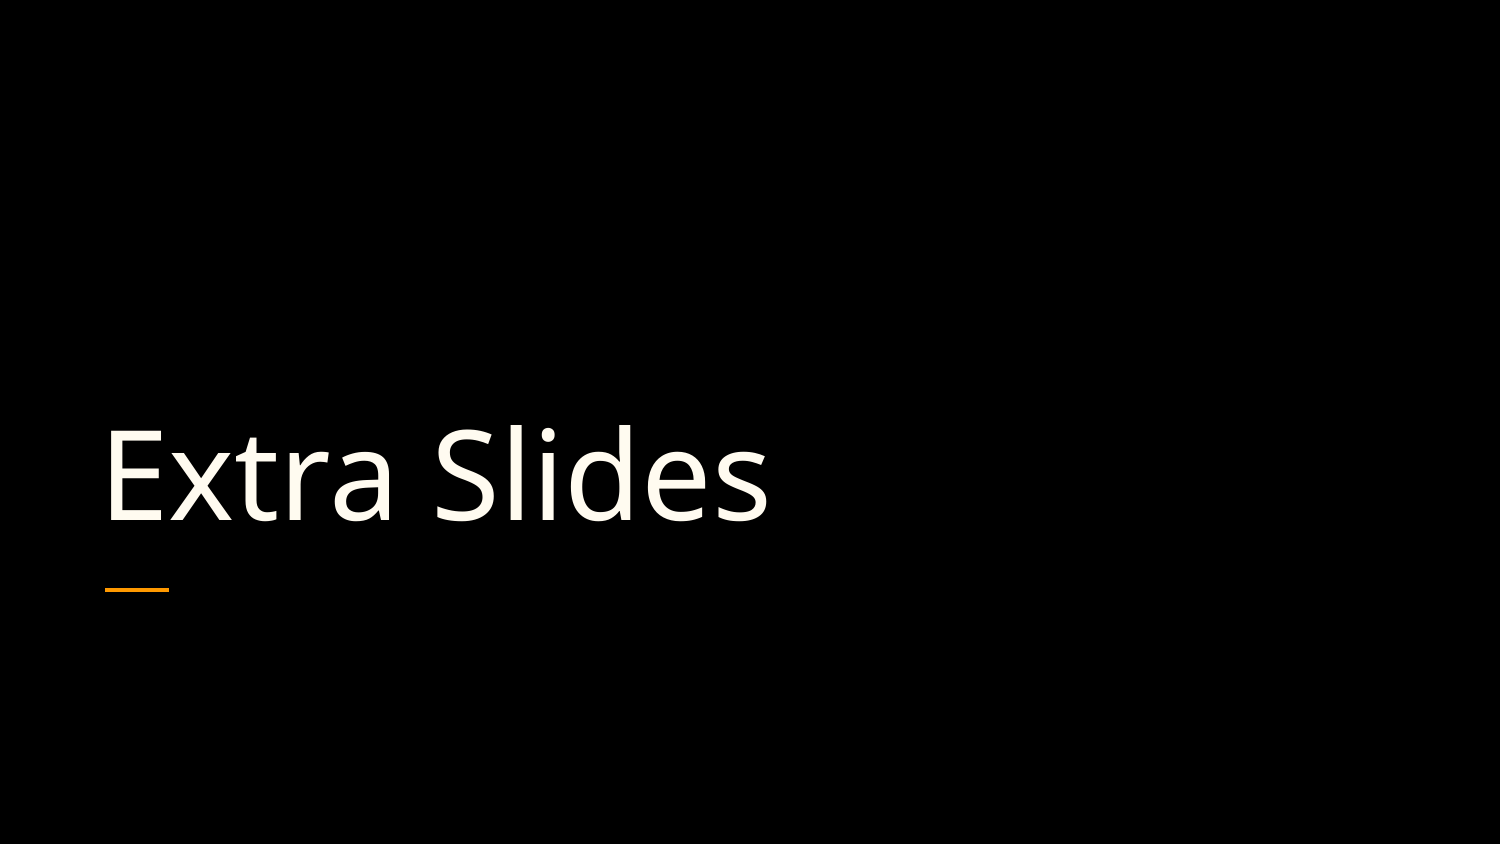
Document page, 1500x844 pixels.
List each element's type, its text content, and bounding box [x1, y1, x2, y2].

title Extra Slides [84, 310, 1416, 561]
